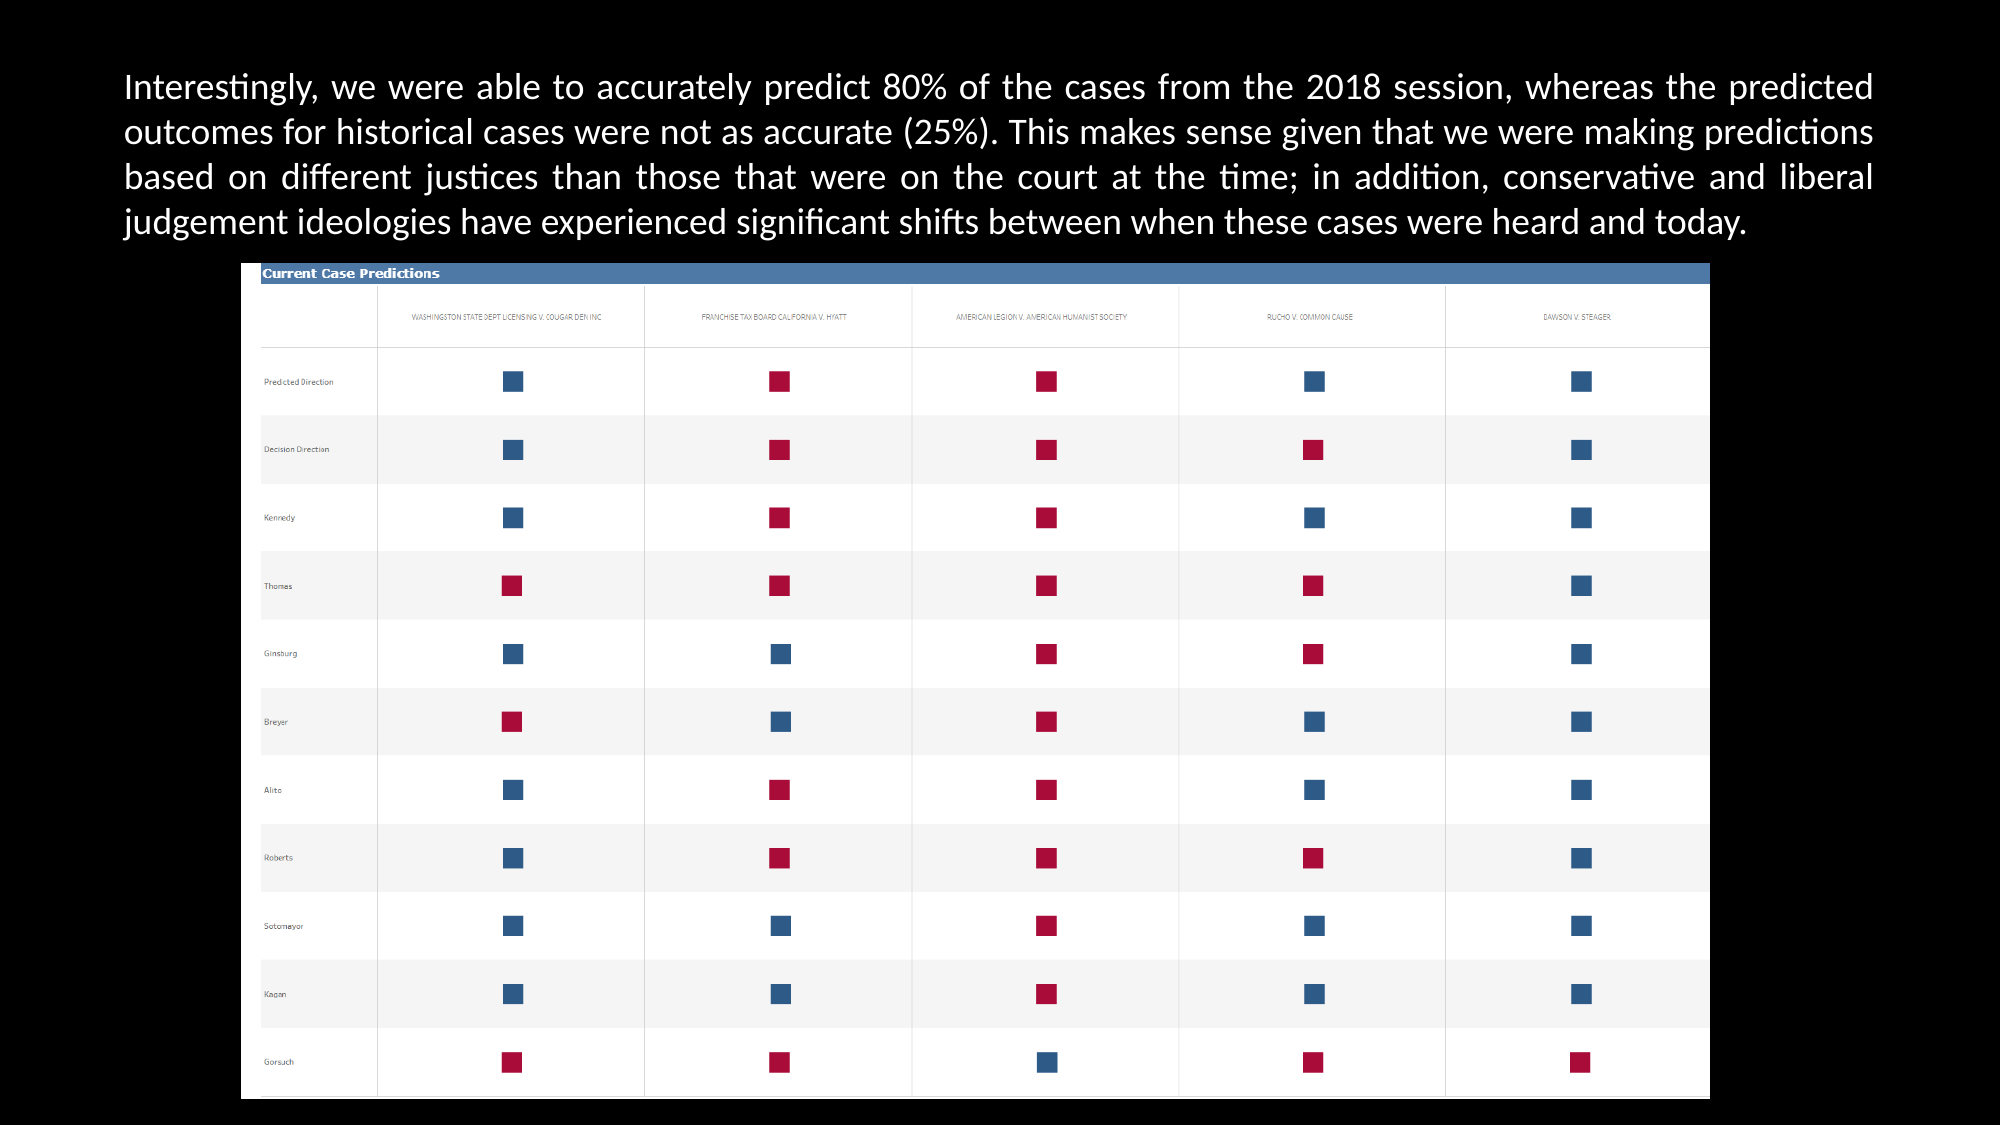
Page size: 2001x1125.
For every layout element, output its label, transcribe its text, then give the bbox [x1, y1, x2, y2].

text_box Interestingly, we were able to accurately predict 80% of the cases from the 2018 session, whereas the predicted outcomes for historical cases were not as accurate (25%). This makes sense given that we were making predictions based on different justices than those that were on the court at the time; in addition, conservative and liberal judgement ideologies have experienced significant shifts between when these cases were heard and today. [108, 54, 1891, 249]
picture [241, 263, 1710, 1099]
